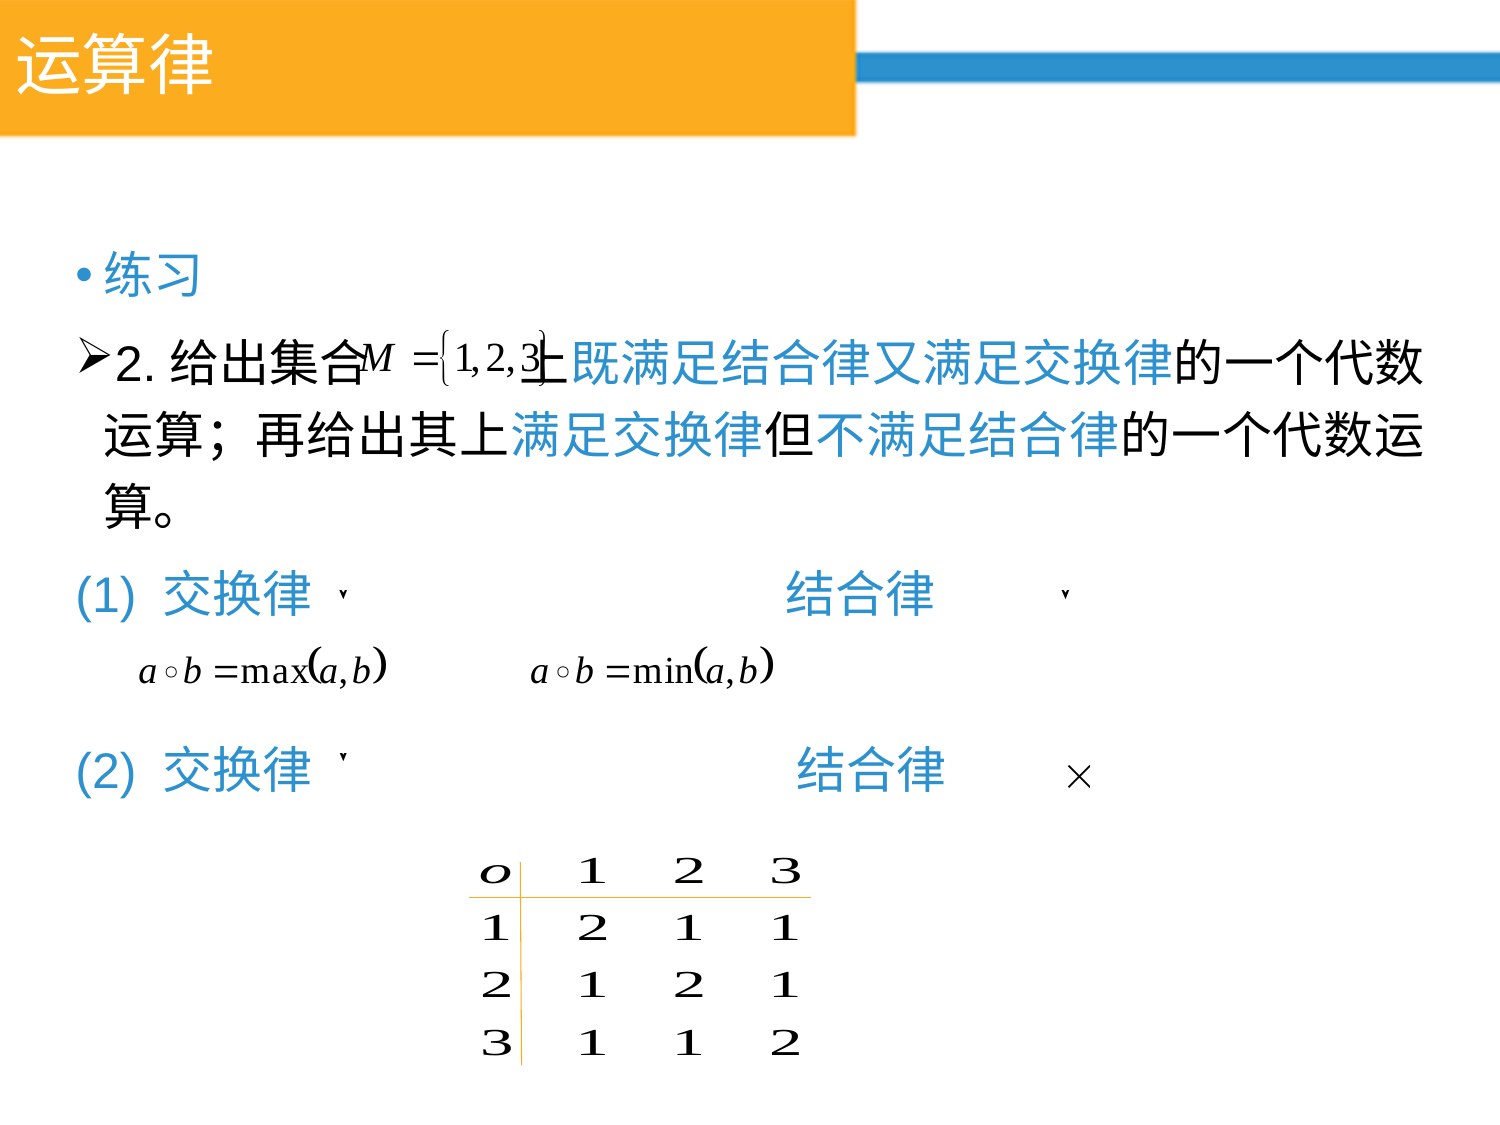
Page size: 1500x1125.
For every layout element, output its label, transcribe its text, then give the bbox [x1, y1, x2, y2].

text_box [1059, 761, 1090, 795]
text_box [352, 326, 563, 396]
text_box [132, 645, 390, 700]
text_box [469, 847, 811, 897]
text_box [1053, 590, 1090, 625]
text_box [524, 645, 776, 700]
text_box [330, 590, 368, 625]
picture [0, 0, 1500, 1125]
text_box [469, 898, 811, 1071]
list 练习 2.给出集合 上既满足结合律又满足交换律的一个代数运算；再给出其上满足交换律但不满足结合律的一个代数运算。 (1) 交换律 结合律 (2) 交换律 结合律 [60, 223, 1441, 992]
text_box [330, 753, 368, 787]
title 运算律 [0, 0, 854, 136]
